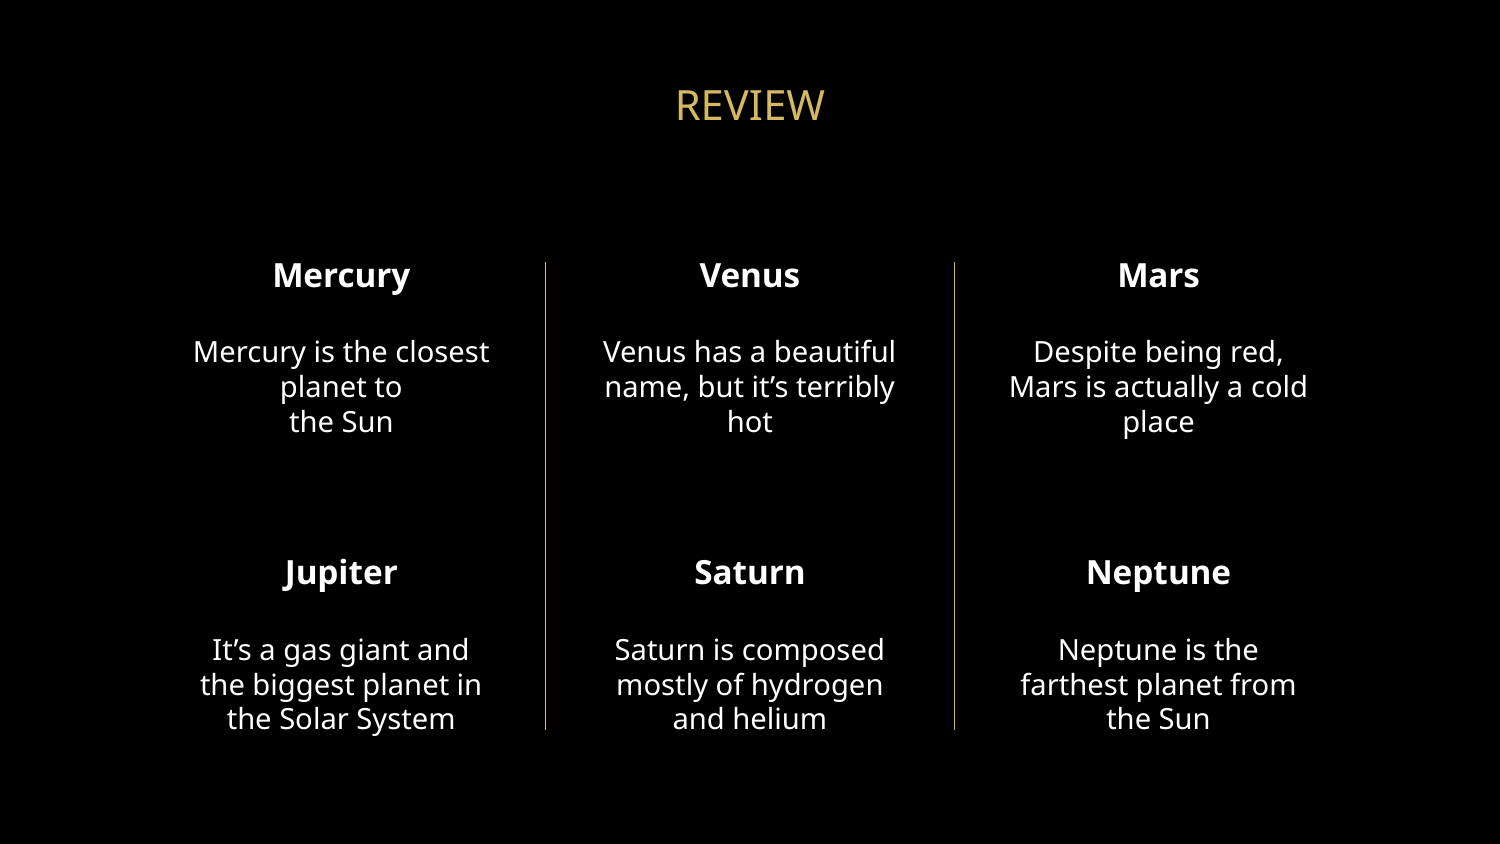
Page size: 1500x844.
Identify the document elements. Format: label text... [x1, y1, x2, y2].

subtitle Mercury is the closest planet to the Sun [173, 318, 509, 461]
title Mercury [173, 216, 509, 309]
title Saturn [582, 513, 918, 607]
subtitle Neptune is the farthest planet from the Sun [990, 616, 1327, 758]
title Neptune [990, 513, 1327, 607]
subtitle Despite being red, Mars is actually a cold place [990, 318, 1327, 461]
title Jupiter [173, 513, 509, 607]
title REVIEW [519, 60, 981, 144]
subtitle It’s a gas giant and the biggest planet in the Solar System [173, 616, 509, 758]
subtitle Saturn is composed mostly of hydrogen and helium [582, 616, 918, 758]
subtitle Venus has a beautiful name, but it’s terribly hot [582, 318, 918, 461]
title Venus [582, 216, 918, 309]
title Mars [990, 216, 1327, 309]
